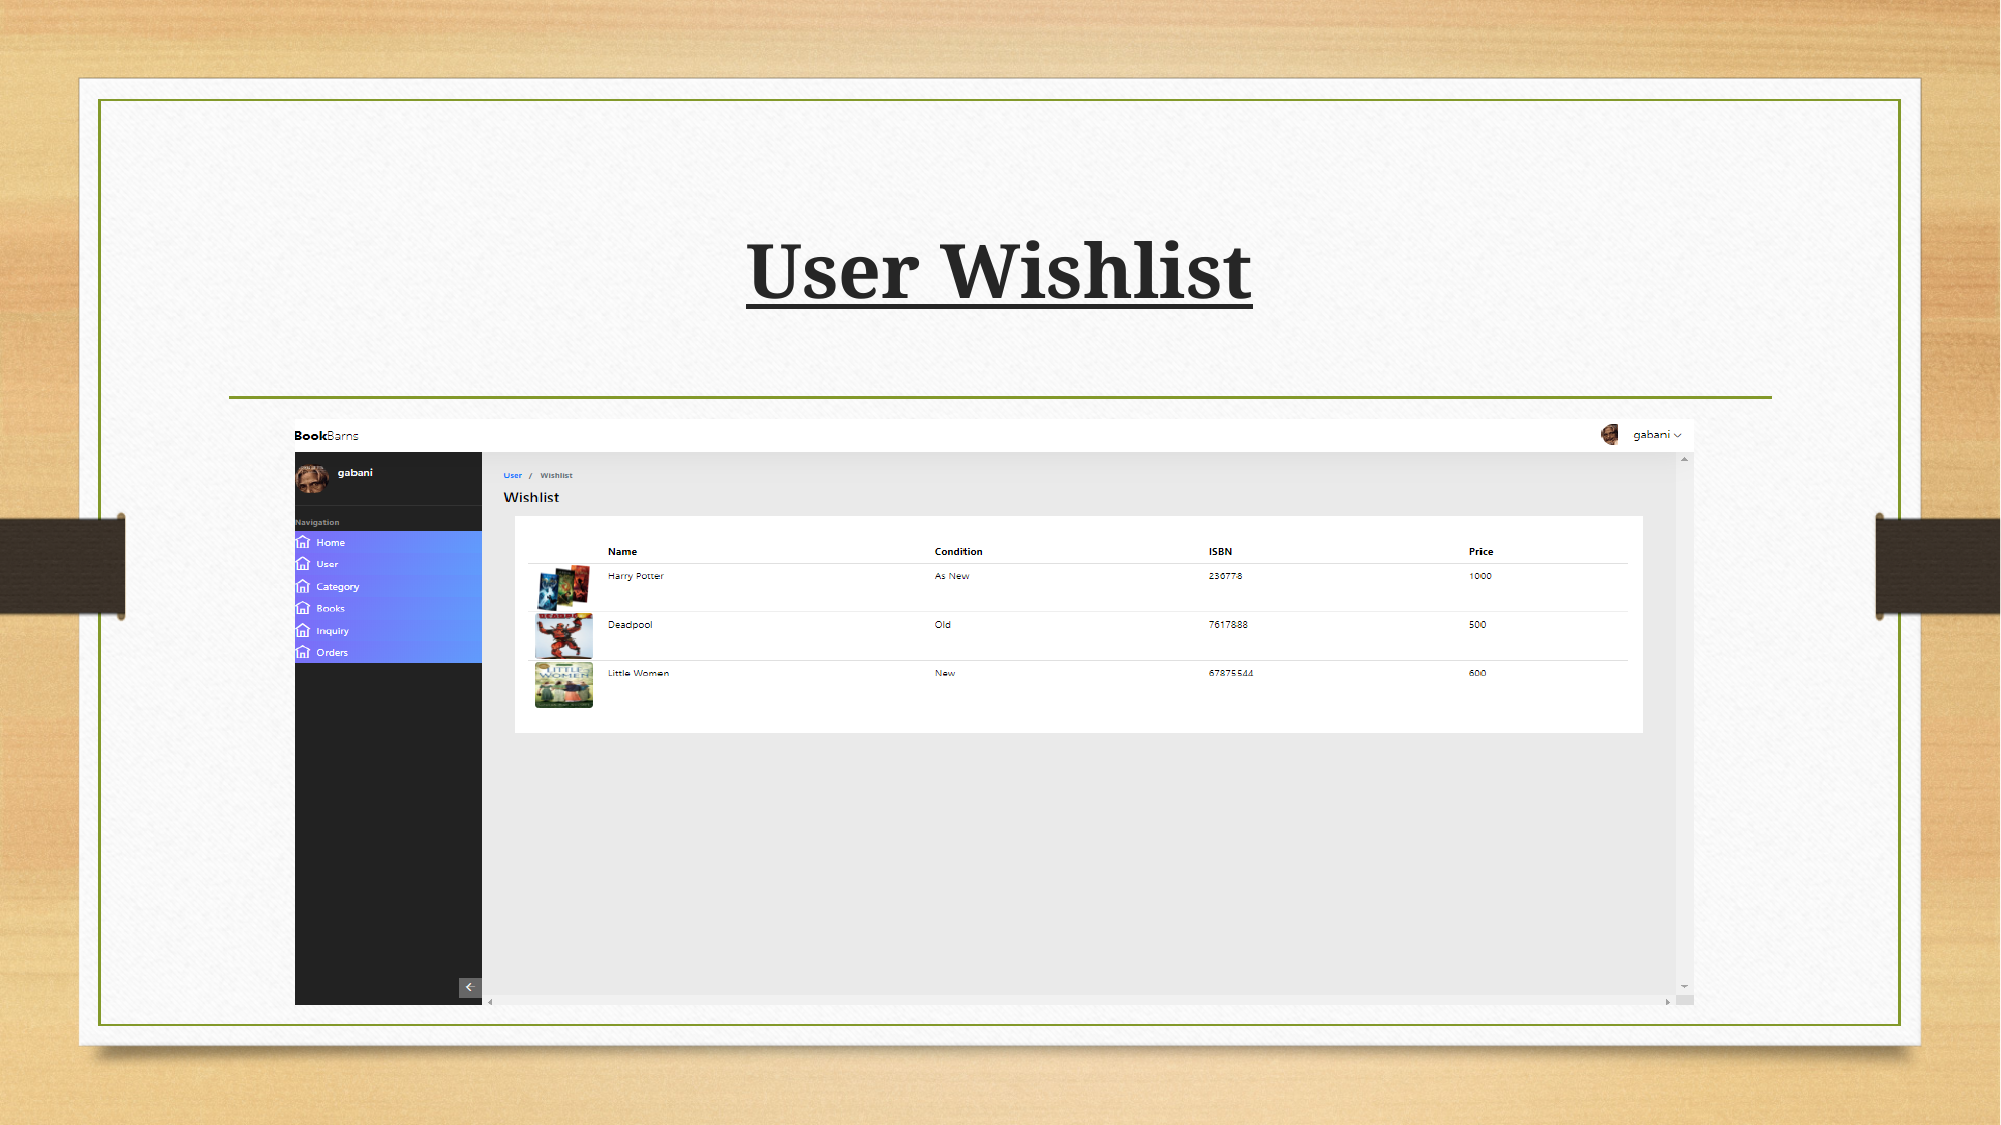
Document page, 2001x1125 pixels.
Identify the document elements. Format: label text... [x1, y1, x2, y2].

picture [0, 0, 2001, 1125]
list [295, 419, 1694, 1005]
title User Wishlist [212, 161, 1788, 375]
